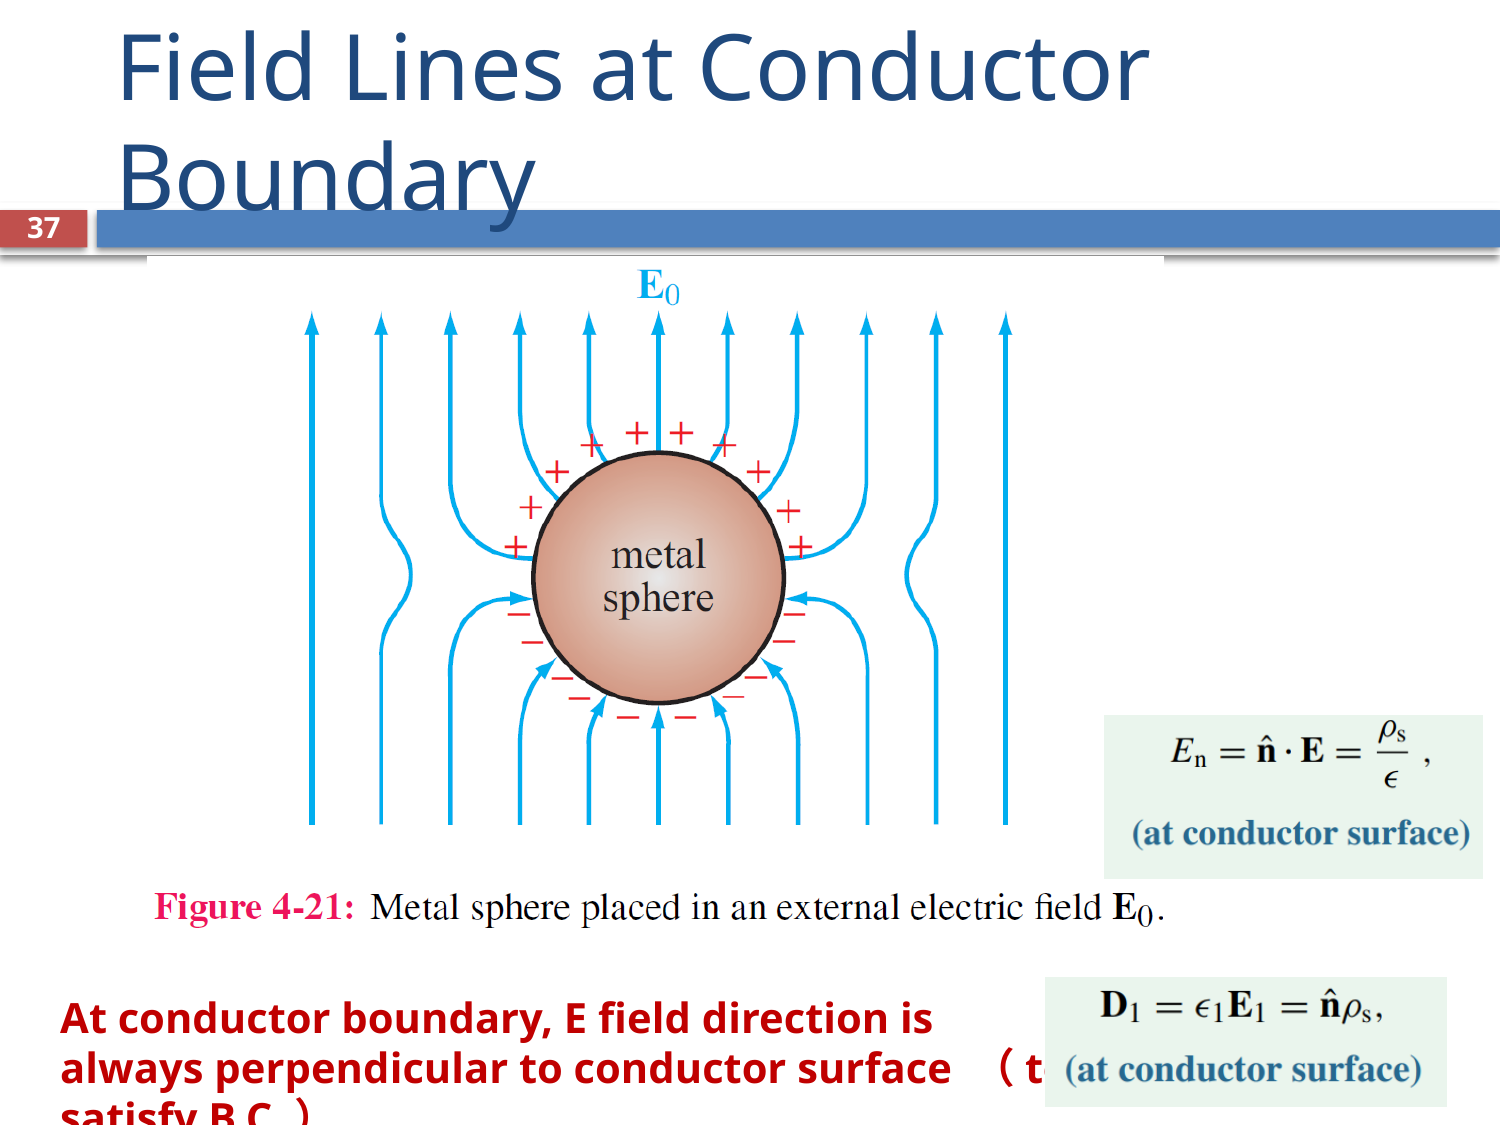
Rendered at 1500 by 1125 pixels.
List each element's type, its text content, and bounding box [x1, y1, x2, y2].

text_box At conductor boundary, E field direction is always perpendicular to conductor surface （to satisfy B.C.） [45, 984, 1089, 1125]
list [147, 256, 1164, 933]
picture [1045, 977, 1448, 1108]
slide_number 37 [0, 208, 88, 249]
picture [1104, 715, 1483, 879]
title Field Lines at Conductor Boundary [100, 37, 1438, 200]
